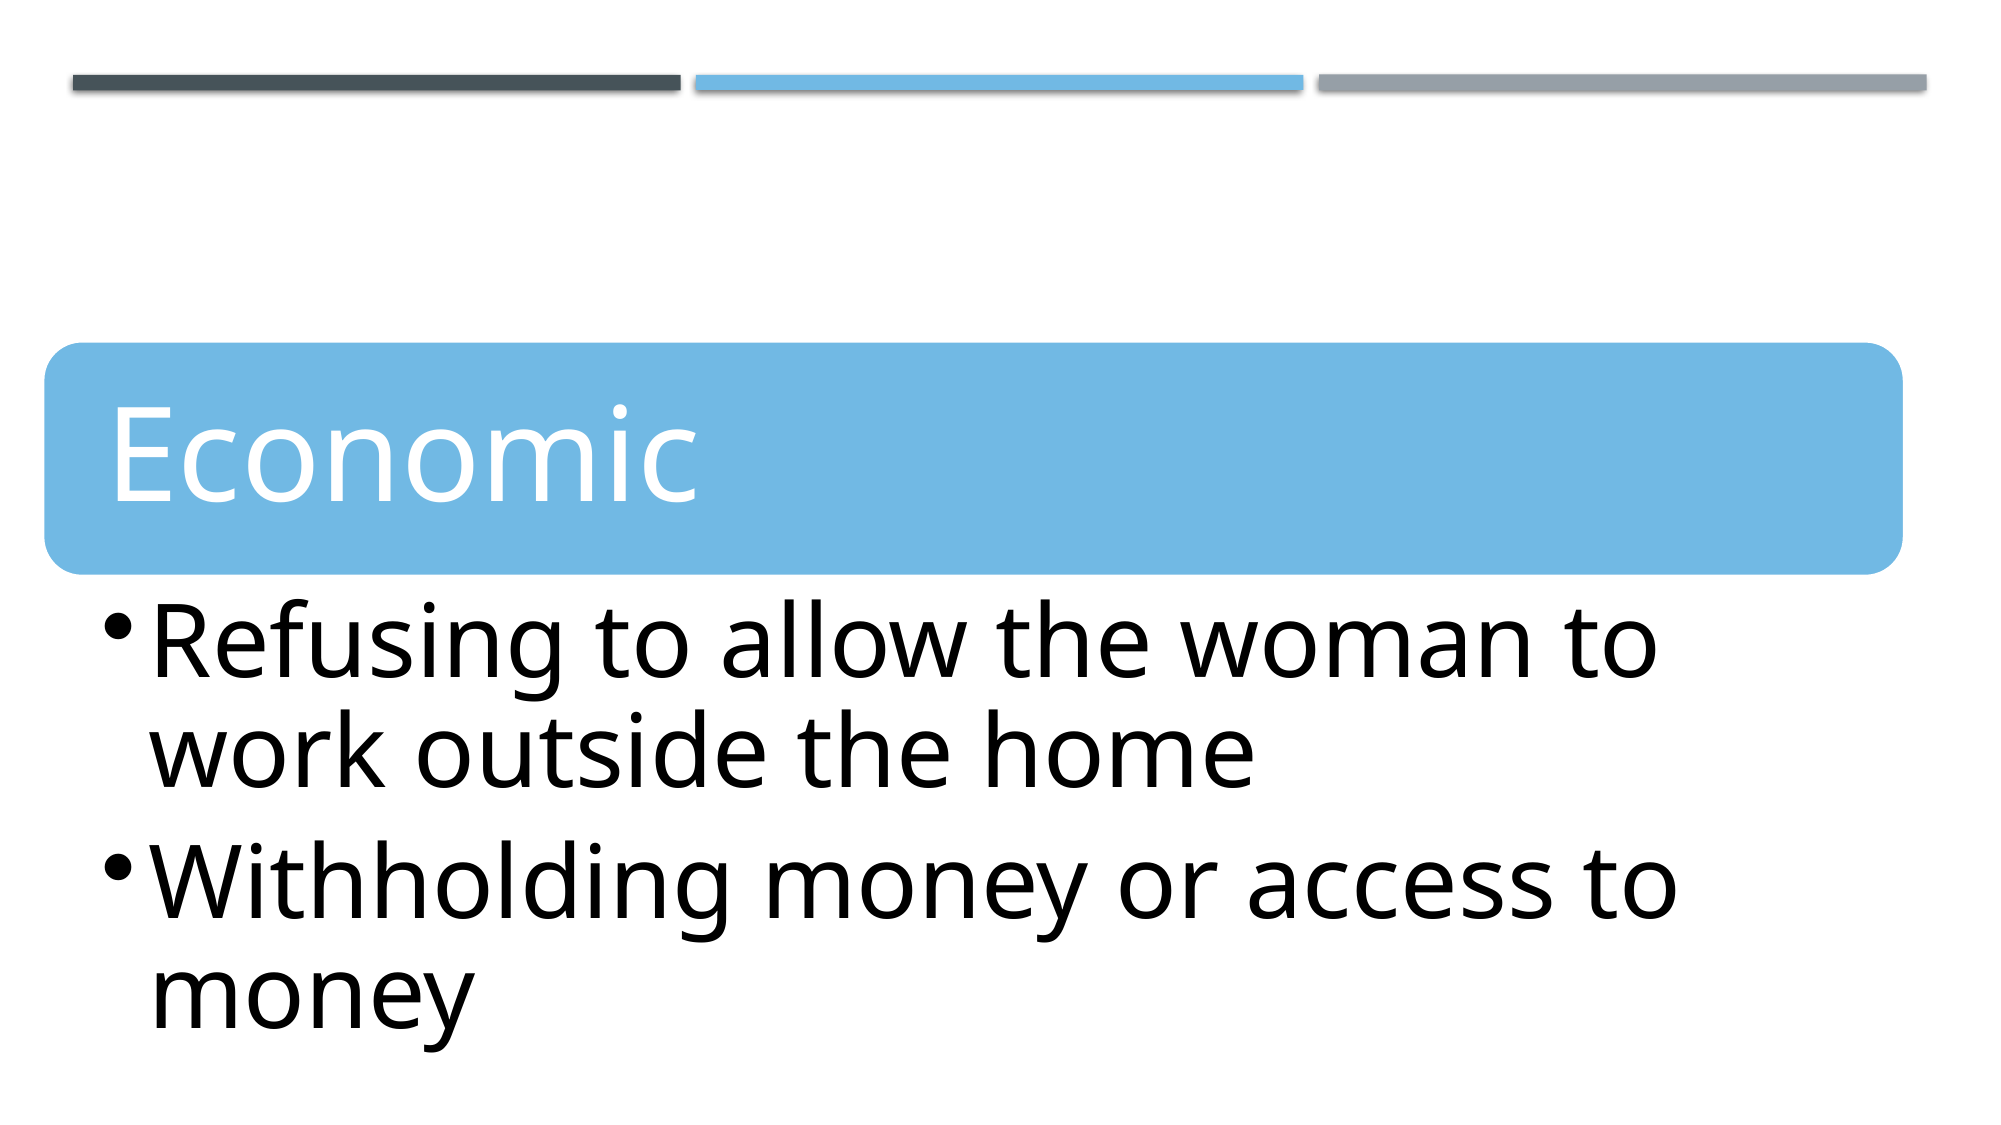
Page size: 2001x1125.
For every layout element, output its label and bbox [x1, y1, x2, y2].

list [42, 337, 1906, 1051]
